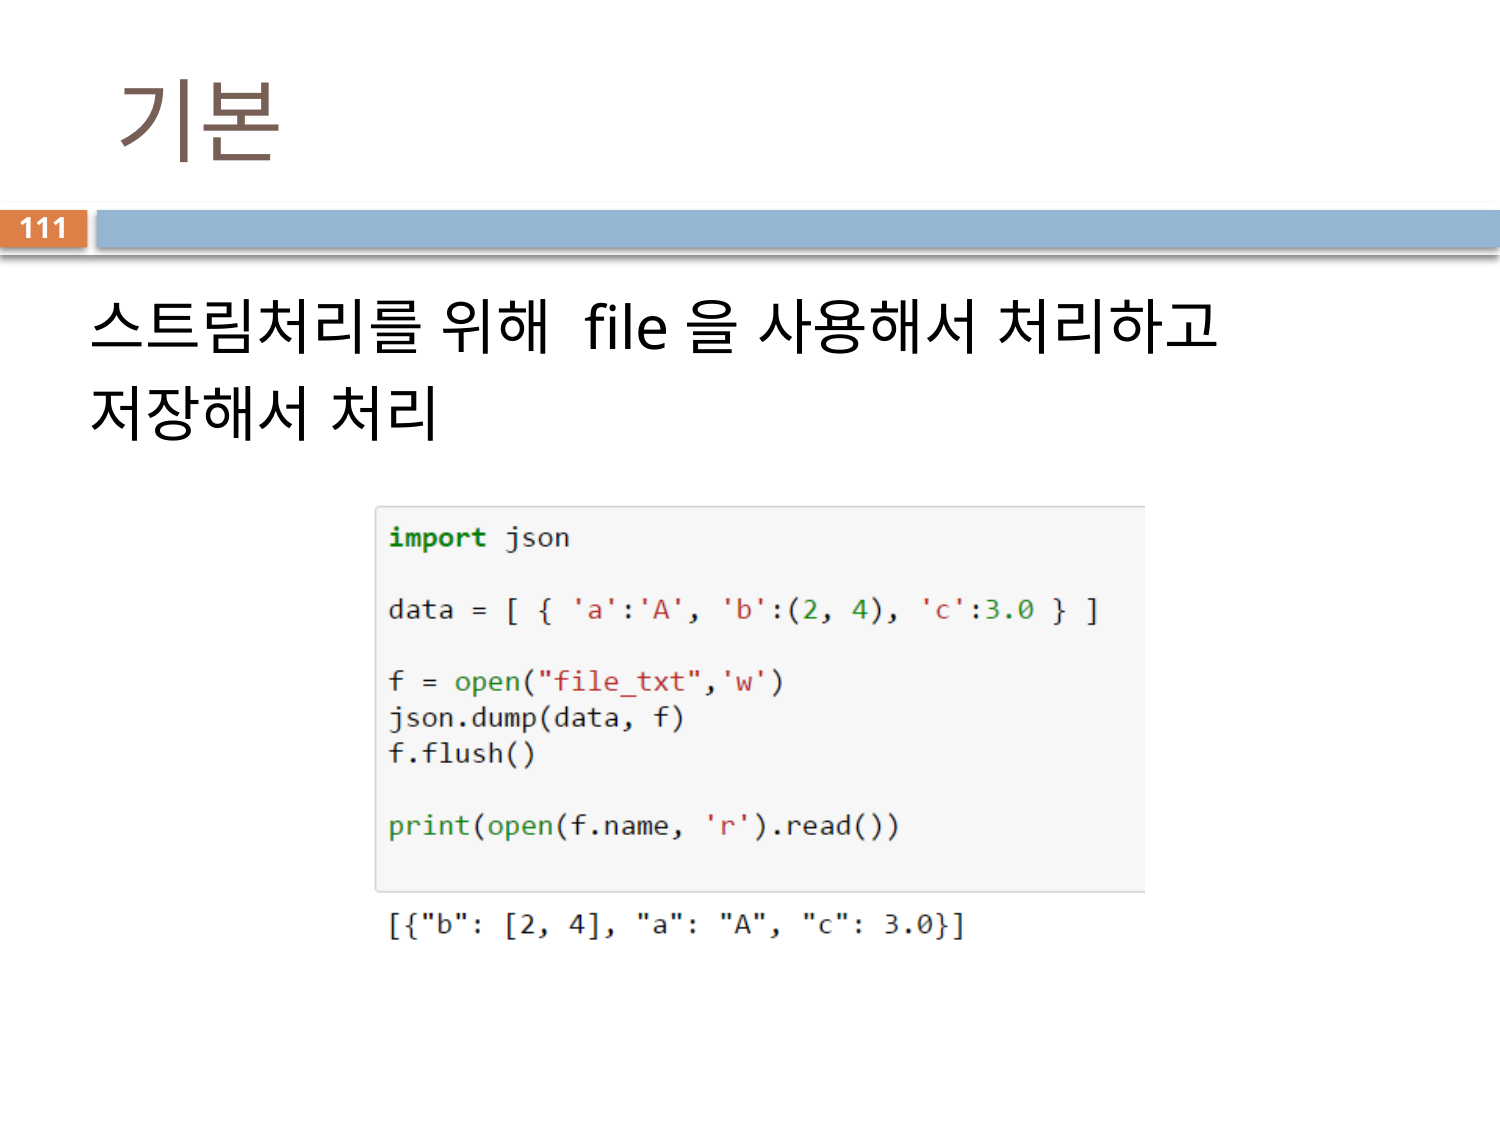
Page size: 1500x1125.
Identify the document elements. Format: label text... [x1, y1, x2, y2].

title 기본 [100, 37, 1438, 200]
slide_number 111 [0, 208, 88, 249]
picture [360, 503, 1145, 954]
list 스트림처리를 위해 file을 사용해서 처리하고 저장해서 처리 [75, 267, 1425, 551]
